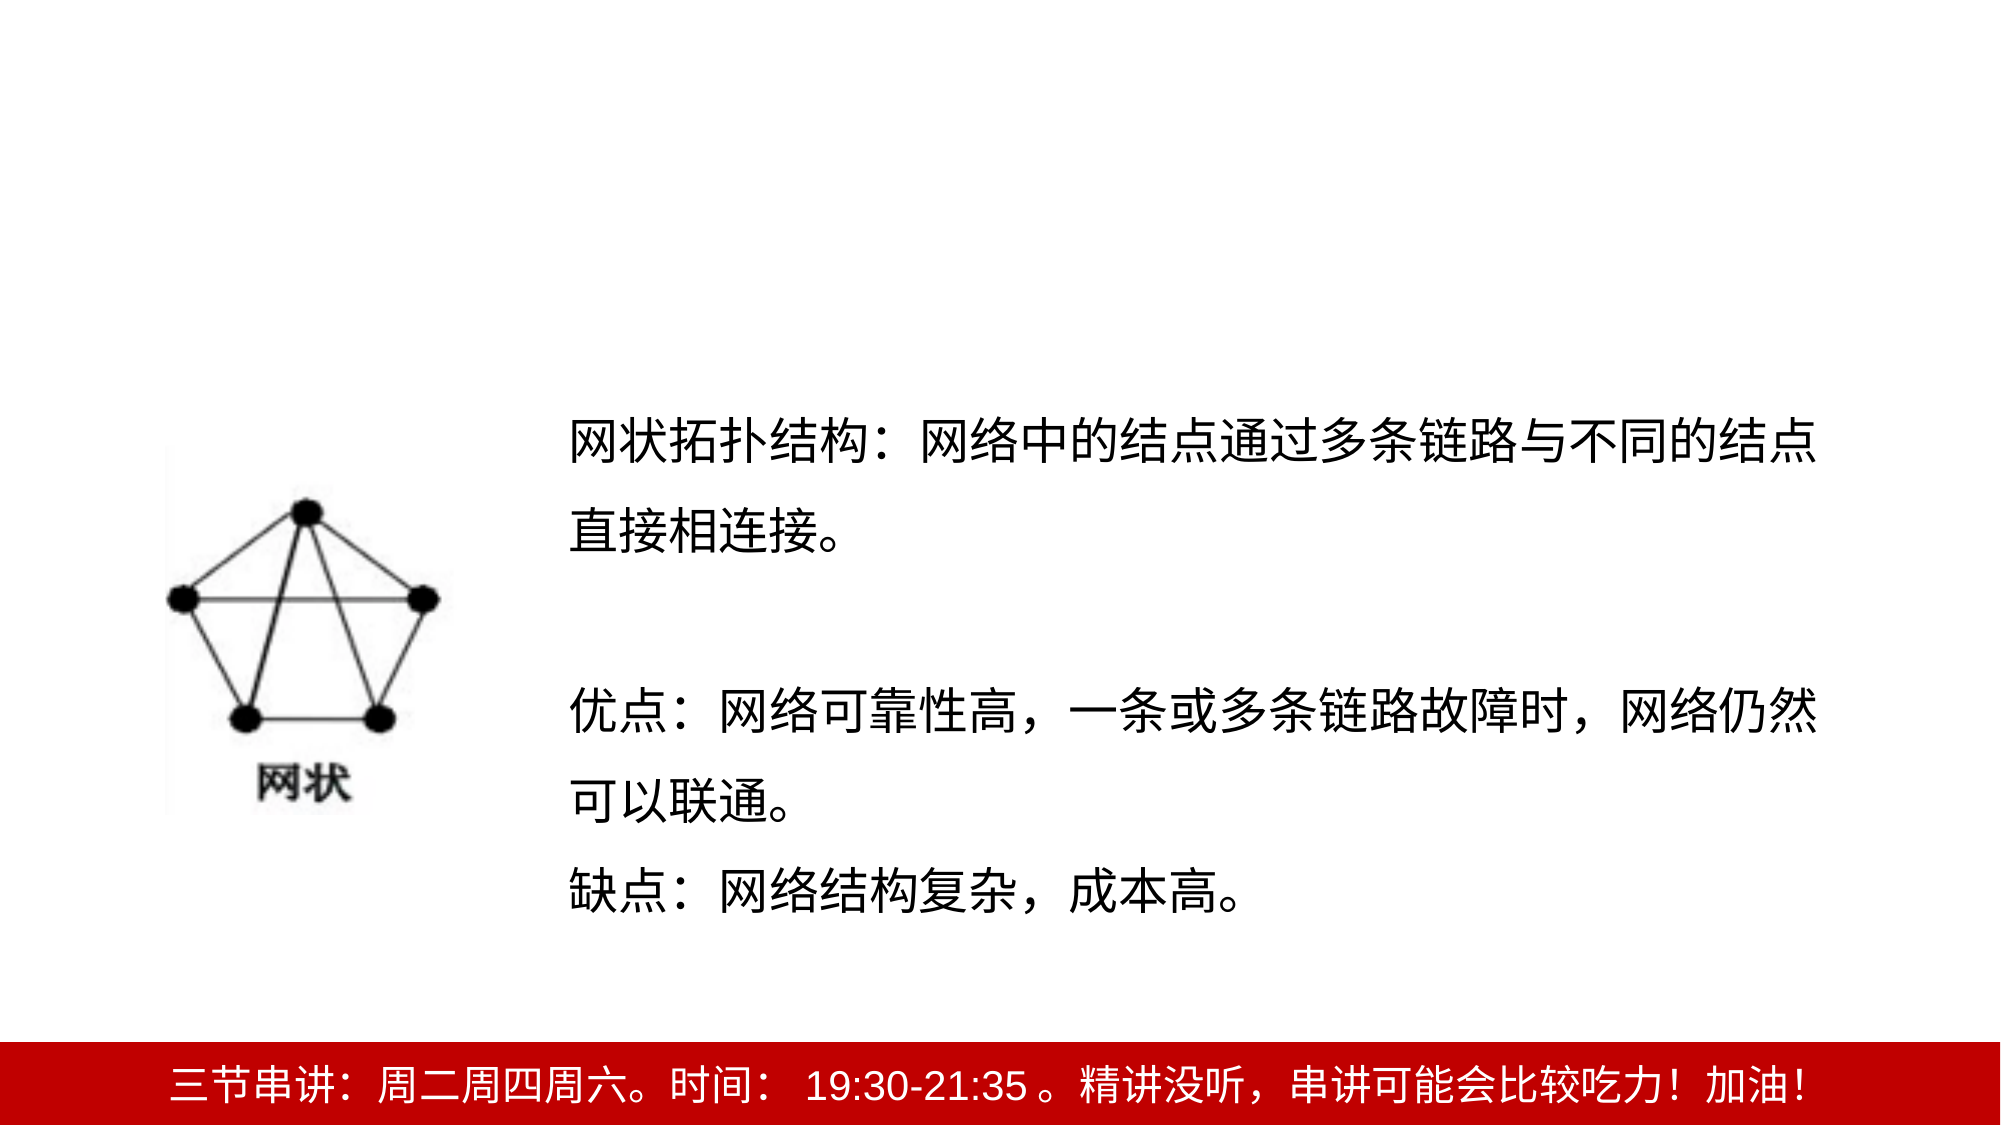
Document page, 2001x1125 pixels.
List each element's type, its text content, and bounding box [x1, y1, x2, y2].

picture [165, 435, 463, 815]
text_box 网状拓扑结构：网络中的结点通过多条链路与不同的结点直接相连接。 优点：网络可靠性高，一条或多条链路故障时，网络仍然可以联通。 缺点：网络结构复杂，成本高。 [554, 371, 1874, 927]
